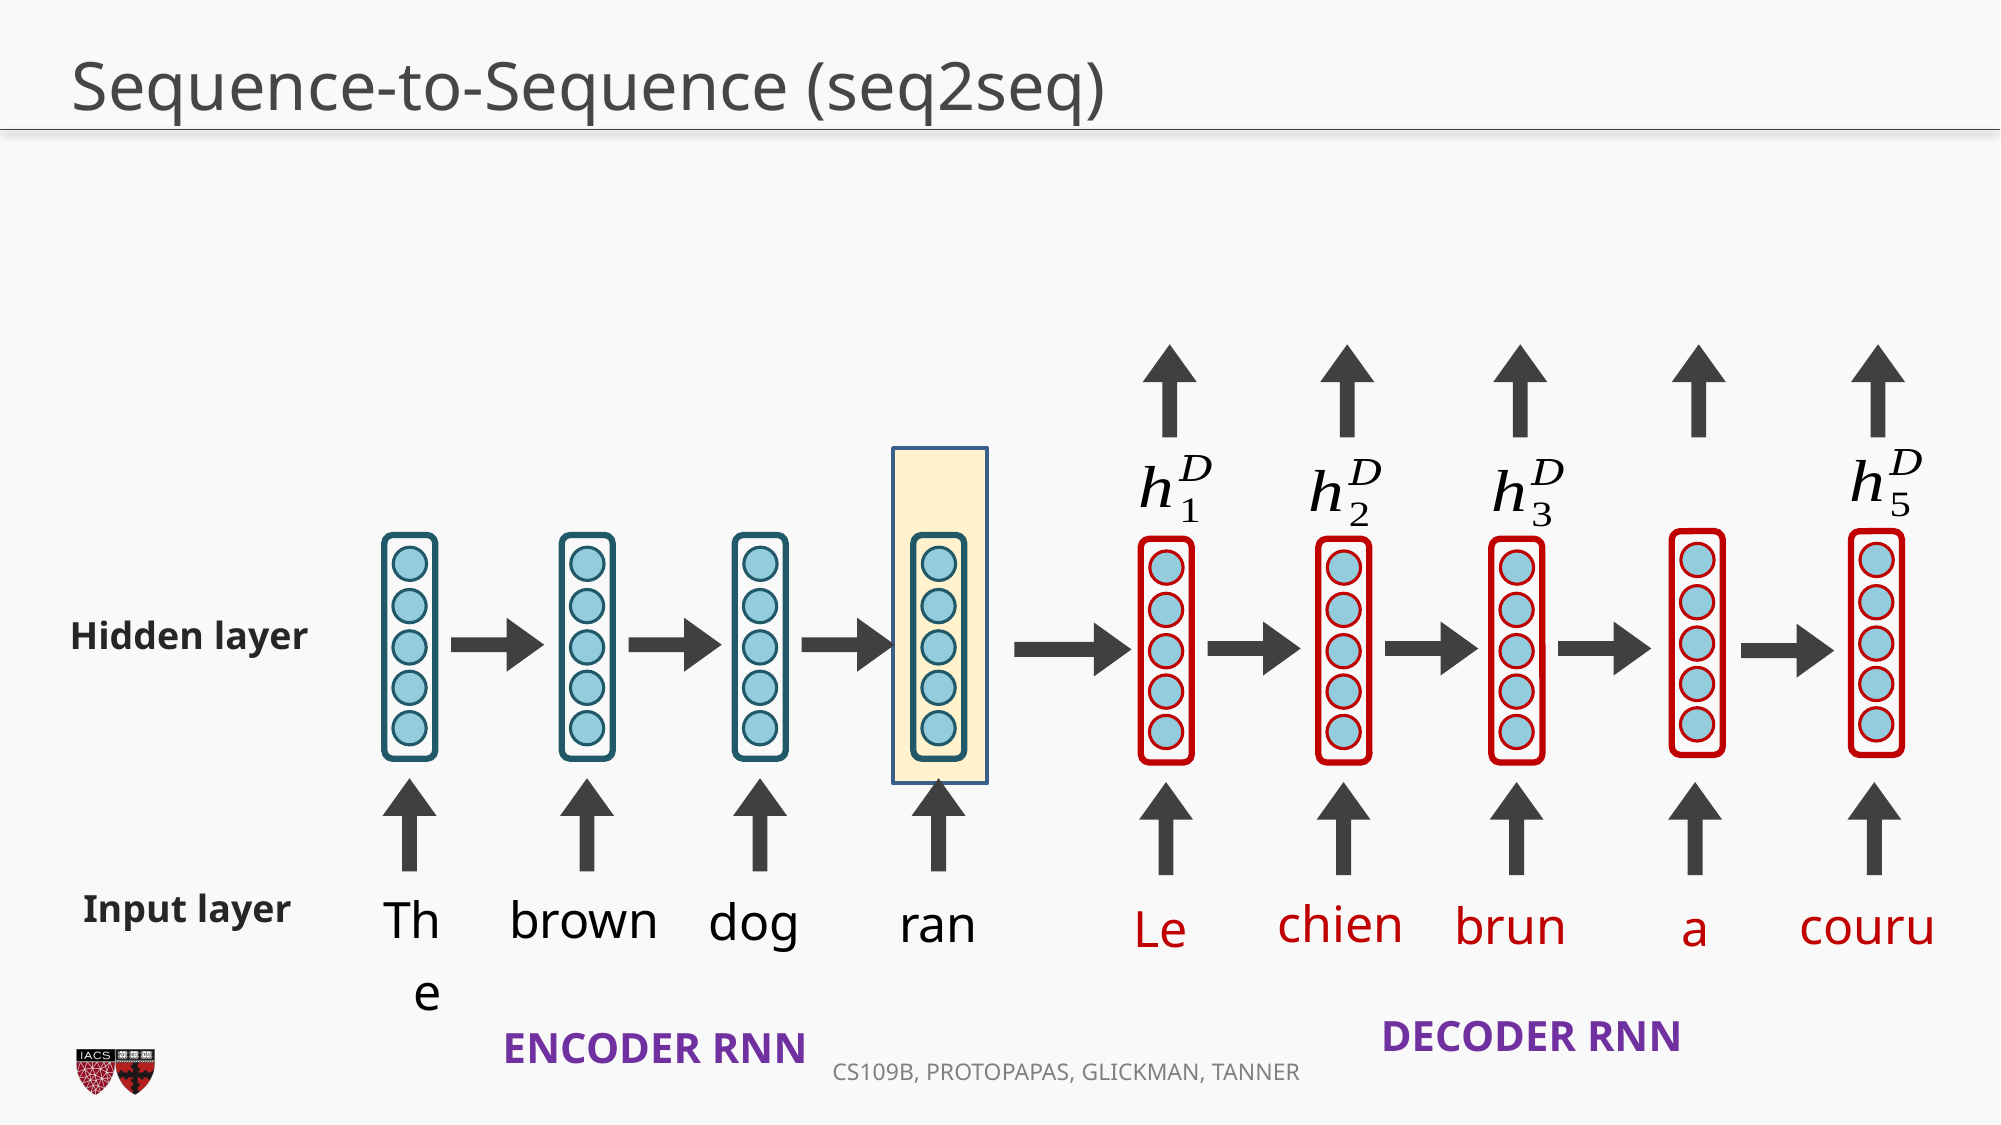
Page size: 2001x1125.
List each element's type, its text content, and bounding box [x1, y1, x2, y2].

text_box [1404, 624, 1589, 677]
text_box Le [1087, 878, 1203, 961]
text_box ran [836, 873, 1041, 956]
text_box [1231, 624, 1404, 677]
text_box [148, 673, 1878, 991]
text_box [909, 776, 968, 873]
text_box [1314, 779, 1373, 872]
text_box a [1593, 876, 1797, 960]
text_box [1491, 342, 1550, 440]
text_box brown [482, 868, 686, 952]
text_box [475, 621, 646, 673]
text_box DECODER RNN [1321, 991, 1743, 1070]
text_box [1140, 342, 1199, 440]
text_box The [341, 868, 457, 952]
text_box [1764, 617, 1989, 669]
text_box brun [1409, 874, 1613, 958]
text_box couru [1766, 874, 1970, 958]
text_box [1669, 342, 1728, 440]
text_box [148, 236, 1878, 624]
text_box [826, 621, 1051, 673]
text_box ENCODER RNN [444, 1004, 866, 1082]
picture [75, 1049, 155, 1095]
text_box [1318, 342, 1377, 440]
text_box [297, 621, 473, 673]
text_box [1487, 779, 1546, 874]
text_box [648, 621, 825, 673]
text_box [1054, 624, 1231, 677]
text_box dog [652, 871, 857, 954]
text_box [380, 776, 439, 868]
text_box Hidden layer [38, 595, 324, 673]
text_box [1845, 779, 1904, 874]
text_box [1849, 342, 1907, 440]
title Sequence-to-Sequence (seq2seq) [56, 36, 1524, 227]
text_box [1585, 617, 1763, 669]
text_box [1666, 779, 1725, 876]
text_box [731, 776, 789, 871]
text_box [1137, 779, 1195, 878]
text_box [558, 776, 616, 868]
text_box Input layer [55, 868, 307, 947]
text_box chien [1239, 872, 1443, 956]
